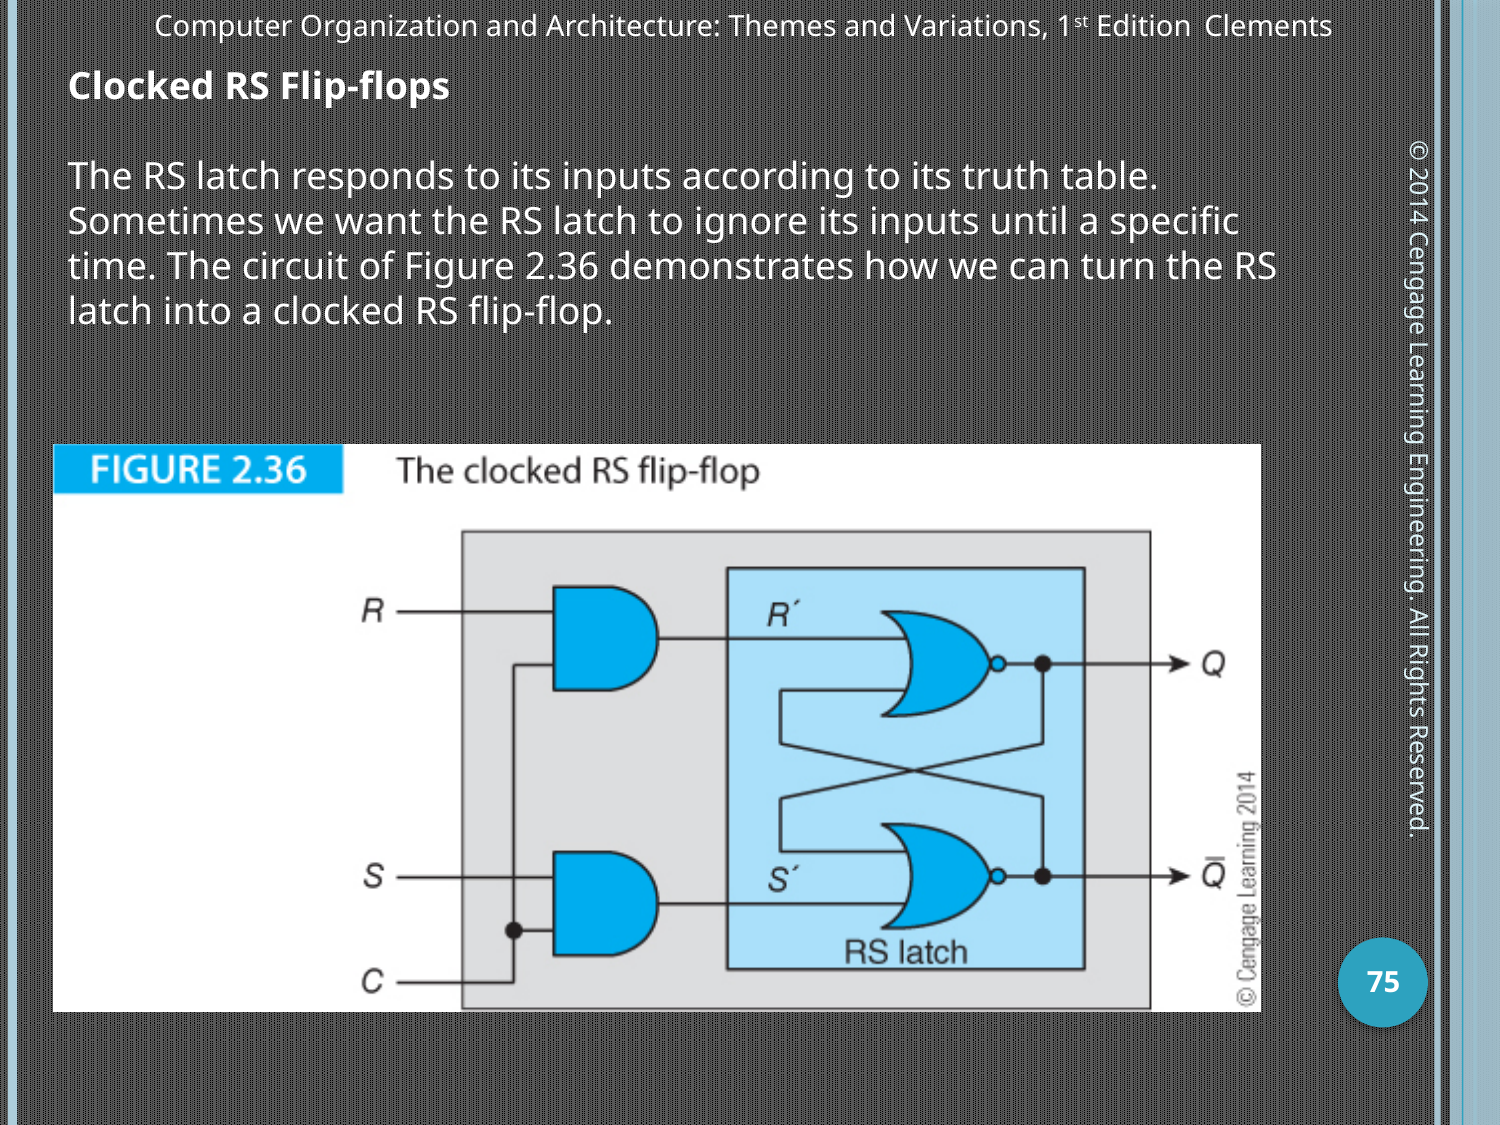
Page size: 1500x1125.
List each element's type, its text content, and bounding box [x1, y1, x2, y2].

slide_number 75 [1333, 940, 1434, 1027]
footer © 2014 Cengage Learning Engineering. All Rights Reserved. [1387, 125, 1448, 882]
picture [52, 443, 1262, 1012]
text_box Clocked RS Flip-flops The RS latch responds to its inputs according to its truth table. Sometimes we want the RS latch to ignore its inputs until a specific time. The circuit of Figure 2.36 demonstrates how we can turn the RS latch into a clocked RS flip-flop. [53, 54, 1341, 340]
